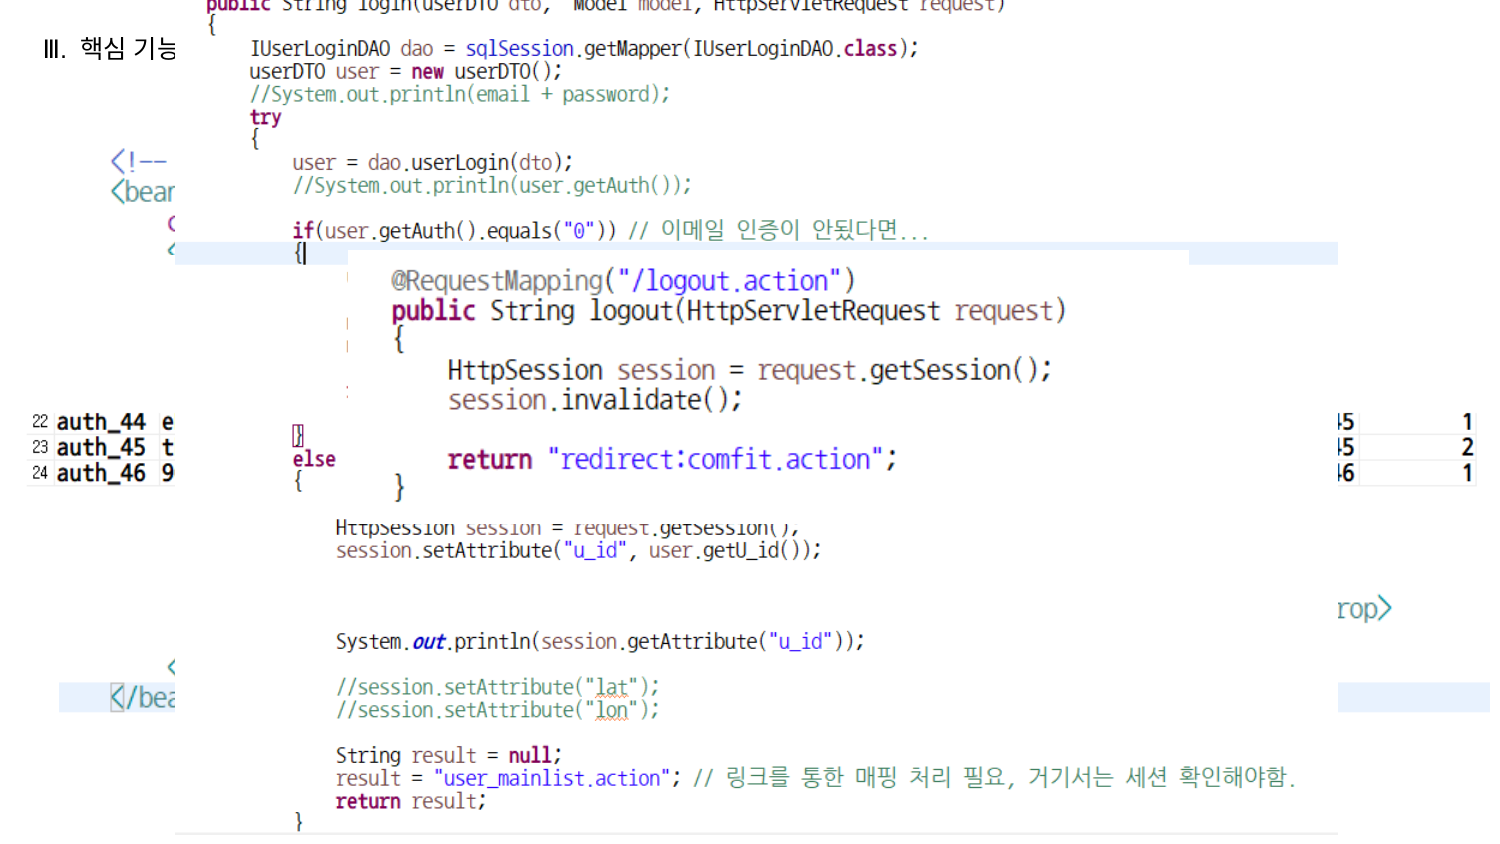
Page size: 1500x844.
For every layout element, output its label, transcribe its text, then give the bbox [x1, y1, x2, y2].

picture [0, 0, 1500, 835]
title Ⅲ. 핵심 기능 설명 - 로그인 [27, 18, 170, 68]
